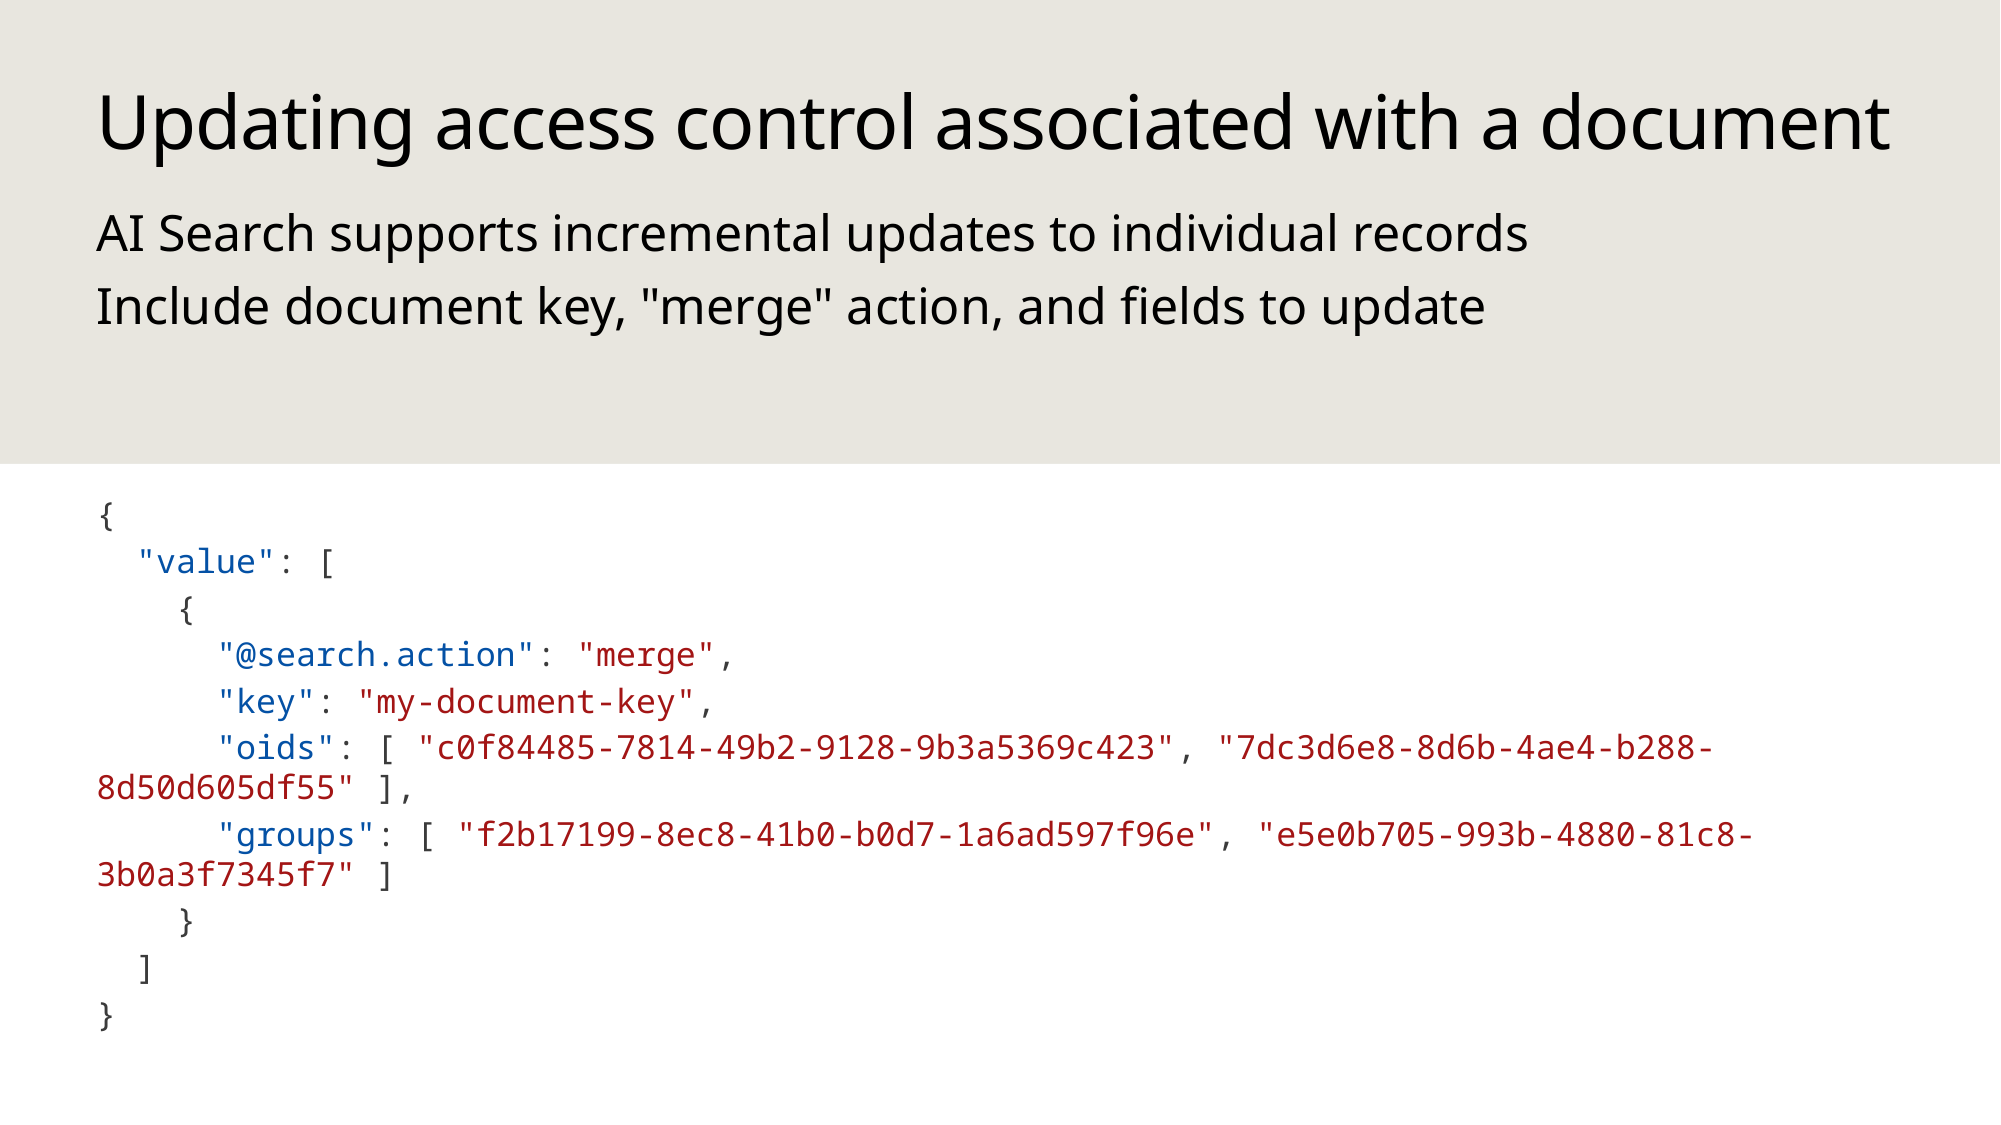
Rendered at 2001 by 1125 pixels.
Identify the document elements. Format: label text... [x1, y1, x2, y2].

title Updating access control associated with a document [96, 75, 1904, 166]
list { "value": [ { "@search.action": "merge", "key": "my-document-key", "oids": [ "c0f84485-7814-49b2-9128-9b3a5369c423", "7dc3d6e8-8d6b-4ae4-b288-8d50d605df55" ], "groups": [ "f2b17199-8ec8-41b0-b0d7-1a6ad597f96e", "e5e0b705-993b-4880-81c8-3b0a3f7345f7" ] } ] } [96, 493, 1905, 1125]
list AI Search supports incremental updates to individual records Include document key, "merge" action, and fields to update [96, 201, 1904, 493]
